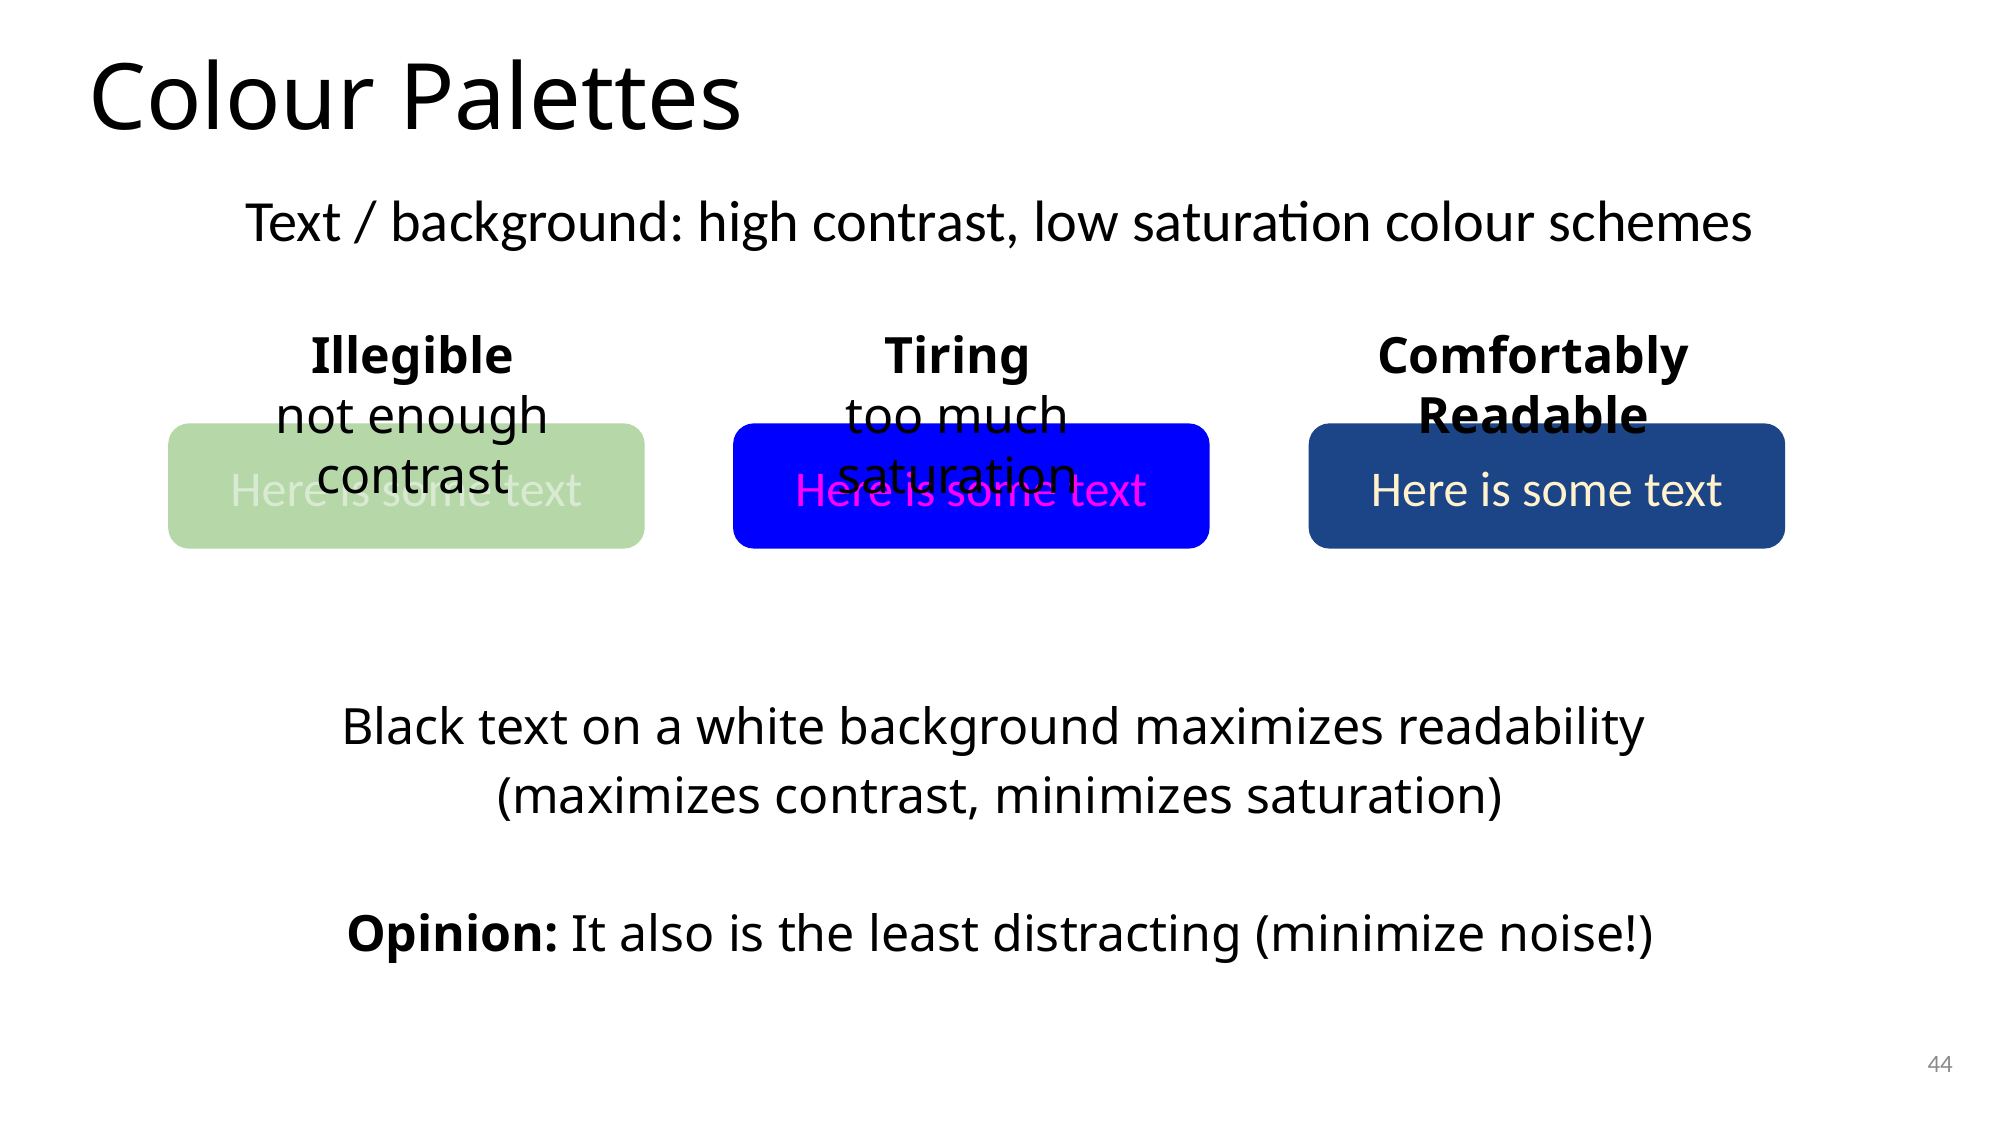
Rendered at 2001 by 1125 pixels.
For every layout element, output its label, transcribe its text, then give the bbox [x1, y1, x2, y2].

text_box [168, 303, 645, 549]
slide_number 44 [1853, 1019, 1974, 1106]
title Colour Palettes [68, 30, 1932, 156]
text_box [733, 303, 1210, 549]
text_box Black text on a white background maximizes readability (maximizes contrast, minimizes saturation) Opinion: It also is the least distracting (minimize noise!) [146, 596, 1854, 1085]
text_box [1308, 303, 1786, 549]
list Text / background: high contrast, low saturation colour schemes [68, 170, 1932, 307]
